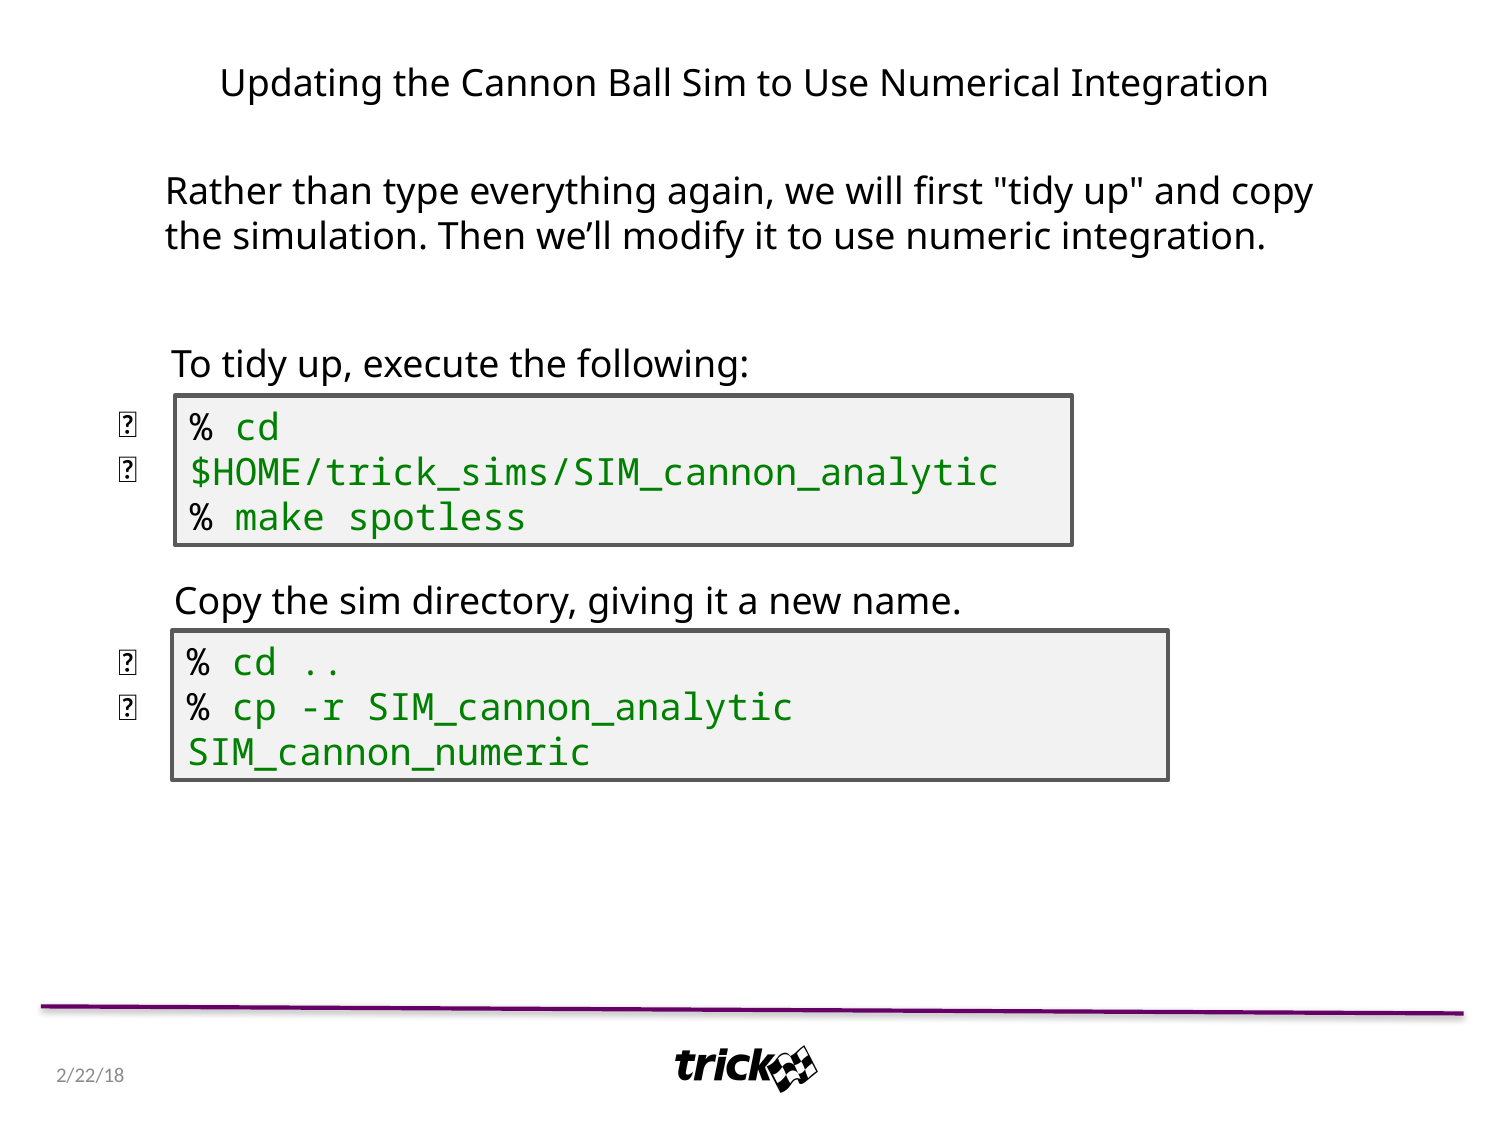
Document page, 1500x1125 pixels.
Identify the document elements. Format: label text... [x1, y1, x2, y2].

text_box % cd $HOME/trick_sims/SIM_cannon_analytic % make spotless [174, 395, 1073, 546]
text_box Rather than type everything again, we will first "tidy up" and copy the simulation. Then we’ll modify it to use numeric integration. [149, 160, 1350, 265]
text_box 👉 [103, 392, 173, 498]
text_box % cd .. % cp -r SIM_cannon_analytic SIM_cannon_numeric [172, 630, 1168, 781]
text_box 👉 [103, 630, 173, 736]
text_box Copy the sim directory, giving it a new name. [159, 569, 978, 630]
text_box Updating the Cannon Ball Sim to Use Numerical Integration [0, 51, 1500, 112]
text_box To tidy up, execute the following: [156, 332, 766, 392]
picture [675, 1045, 818, 1093]
